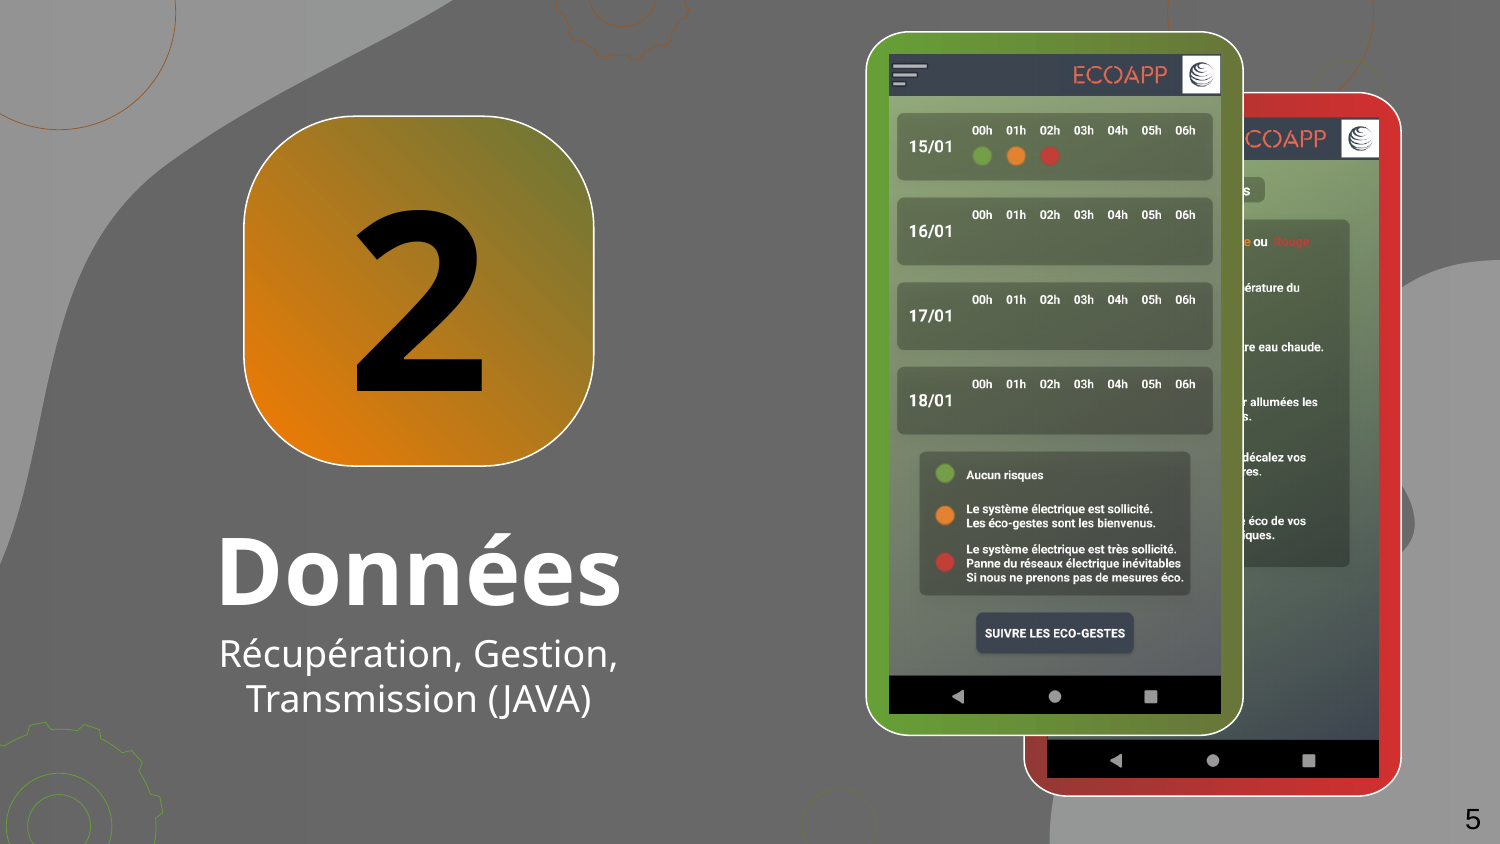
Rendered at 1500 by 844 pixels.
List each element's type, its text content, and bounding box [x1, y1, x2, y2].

title 2 [108, 191, 730, 391]
text_box [249, 391, 588, 467]
text_box 5 [1450, 793, 1500, 843]
picture [1047, 117, 1380, 779]
subtitle Récupération, Gestion, Transmission (JAVA) [108, 638, 730, 726]
title Données [108, 499, 730, 638]
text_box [1023, 92, 1402, 797]
text_box [250, 116, 588, 191]
picture [889, 54, 1221, 714]
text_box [865, 31, 1244, 736]
